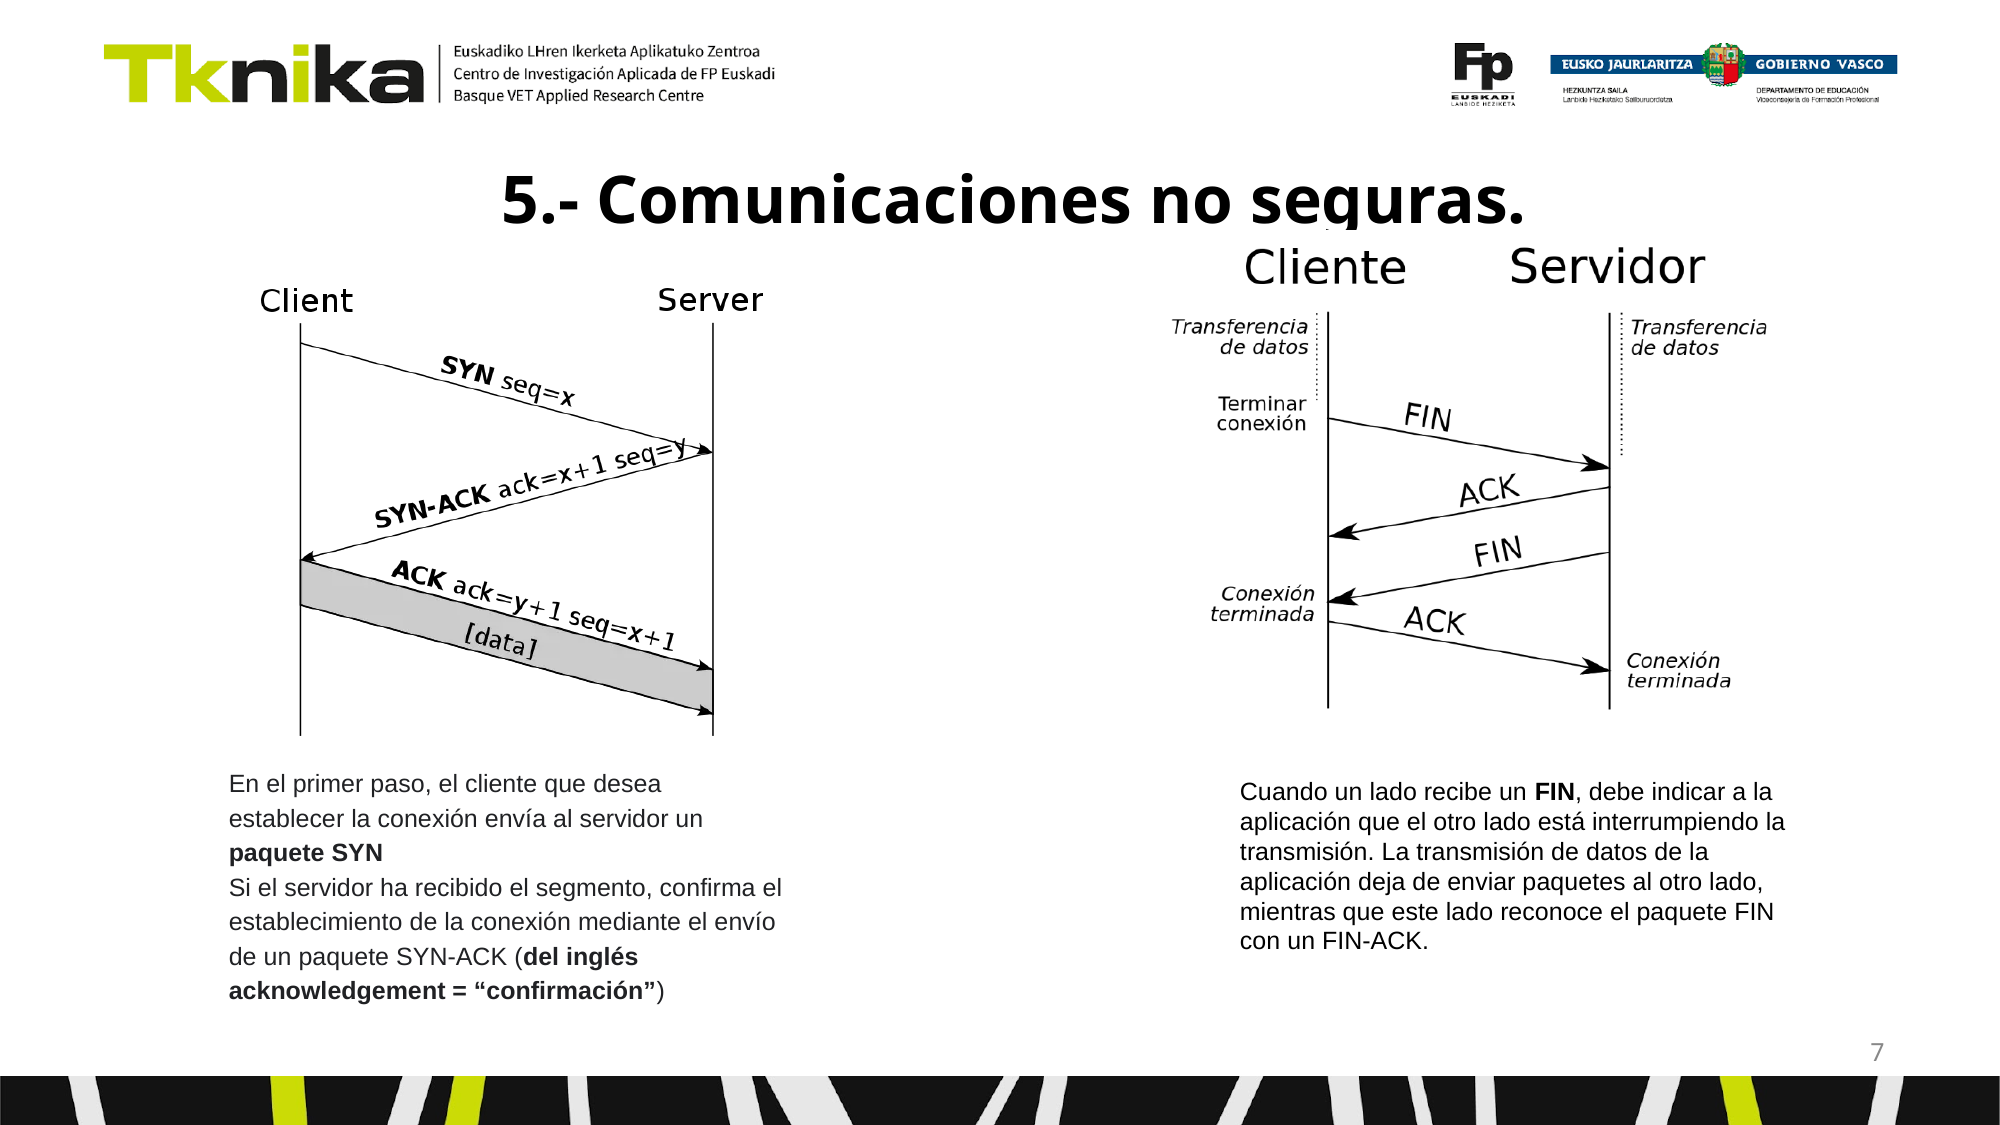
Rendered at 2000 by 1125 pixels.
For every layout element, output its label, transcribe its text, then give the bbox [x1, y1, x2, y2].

text_box En el primer paso, el cliente que desea establecer la conexión envía al servidor un paquete SYN Si el servidor ha recibido el segmento, confirma el establecimiento de la conexión mediante el envío de un paquete SYN-ACK (del inglés acknowledgement = “confirmación”) [213, 748, 799, 1054]
picture [239, 274, 773, 749]
text_box Cuando un lado recibe un FIN, debe indicar a la aplicación que el otro lado está interrumpiendo la transmisión. La transmisión de datos de la aplicación deja de enviar paquetes al otro lado, mientras que este lado reconoce el paquete FIN con un FIN-ACK. [1225, 760, 1830, 970]
slide_number ‹#› [1433, 1023, 1900, 1084]
picture [1168, 230, 1774, 732]
picture [0, 1076, 2000, 1125]
picture [102, 42, 1898, 106]
title 5.- Comunicaciones no seguras. [39, 149, 1990, 245]
